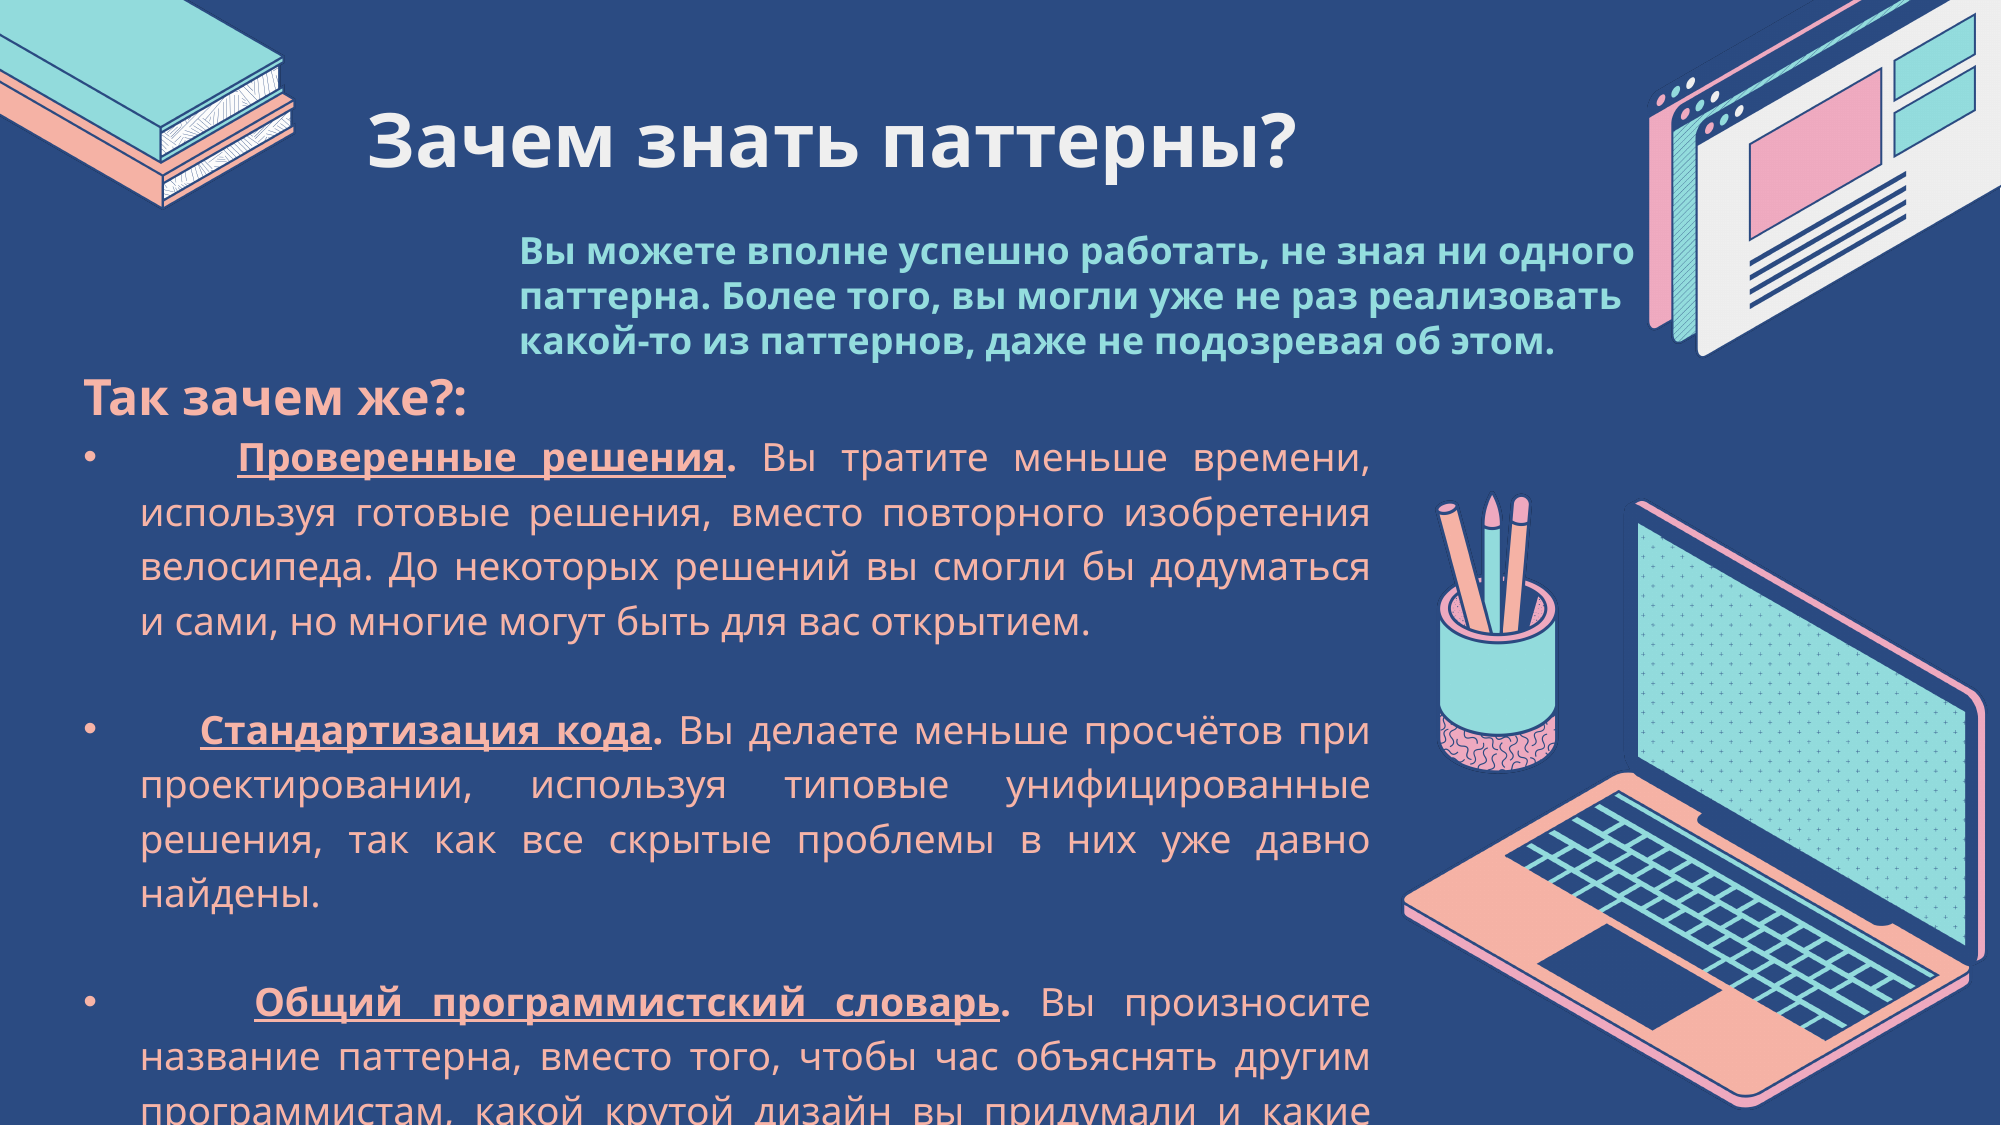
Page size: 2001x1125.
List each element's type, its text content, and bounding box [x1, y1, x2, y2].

text_box Вы можете вполне успешно работать, не зная ни одного паттерна. Более того, вы могли уже не раз реализовать какой-то из паттернов, даже не подозревая об этом. [1603, 219, 1746, 369]
text_box [1647, 0, 2000, 359]
text_box [0, 0, 296, 210]
text_box [1401, 498, 1988, 1110]
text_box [83, 92, 1599, 1079]
